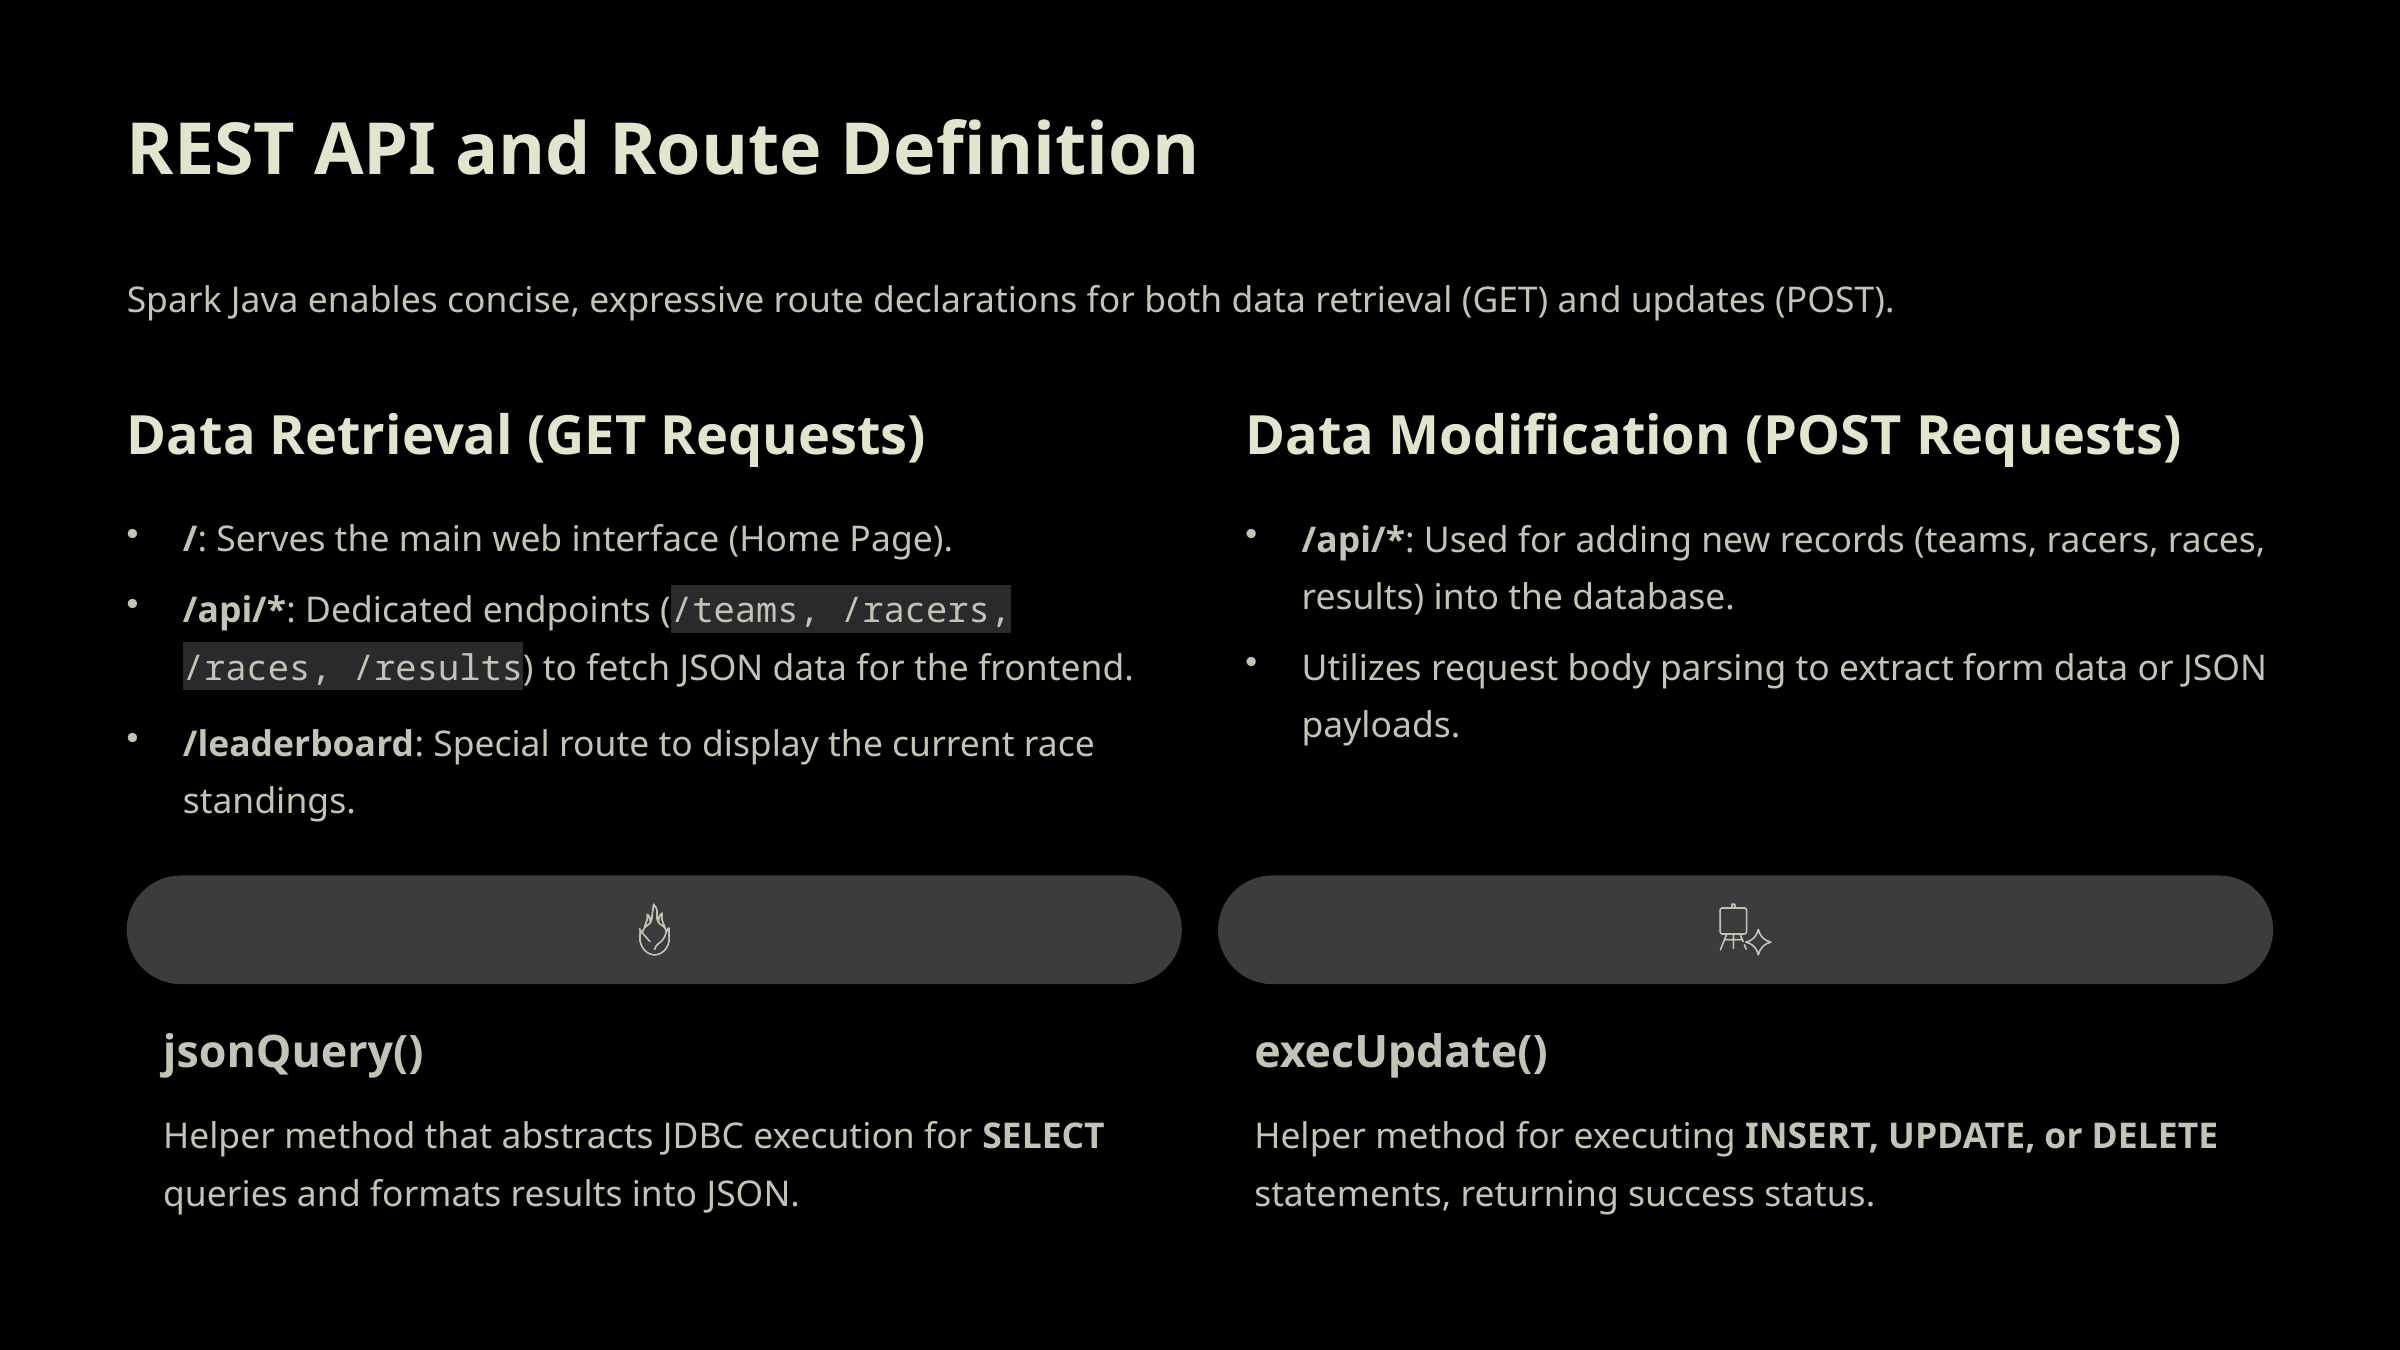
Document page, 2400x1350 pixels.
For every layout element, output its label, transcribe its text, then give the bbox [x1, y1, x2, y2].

text_box Spark Java enables concise, expressive route declarations for both data retrieval (GET) and updates (POST). [126, 262, 2274, 321]
text_box [126, 875, 1182, 985]
text_box Data Retrieval (GET Requests) [126, 397, 879, 466]
text_box /leaderboard: Special route to display the current race standings. [126, 706, 1156, 822]
text_box [1218, 875, 2274, 985]
text_box execUpdate() [1254, 1020, 1708, 1077]
text_box Helper method that abstracts JDBC execution for SELECT queries and formats results into JSON. [163, 1098, 1146, 1215]
text_box /: Serves the main web interface (Home Page). [126, 501, 1156, 560]
text_box Data Modification (POST Requests) [1245, 397, 2124, 466]
picture [1718, 902, 1773, 957]
text_box REST API and Route Definition [126, 99, 1131, 191]
text_box jsonQuery() [162, 1020, 616, 1077]
text_box /api/*: Dedicated endpoints (/teams, /racers, /races, /results) to fetch JSON data for the frontend. [126, 572, 1156, 694]
picture [627, 902, 682, 957]
text_box Utilizes request body parsing to extract form data or JSON payloads. [1245, 630, 2275, 747]
text_box Helper method for executing INSERT, UPDATE, or DELETE statements, returning success status. [1254, 1098, 2237, 1215]
text_box /api/*: Used for adding new records (teams, racers, races, results) into the database. [1245, 501, 2275, 618]
